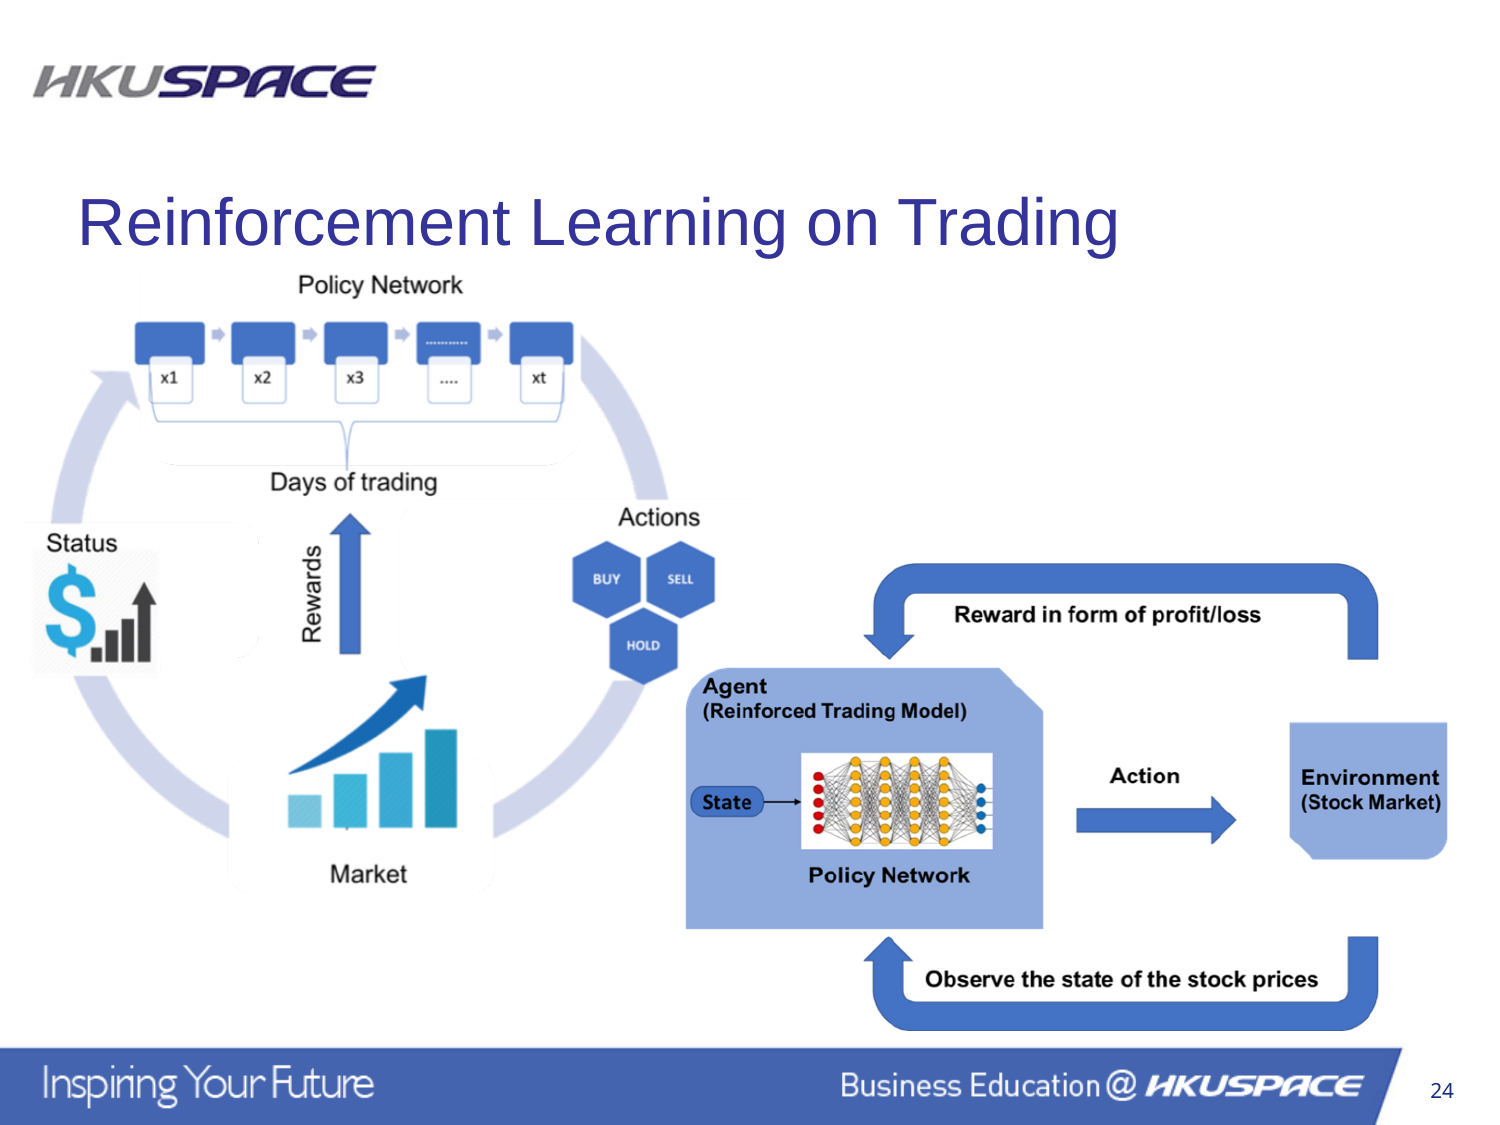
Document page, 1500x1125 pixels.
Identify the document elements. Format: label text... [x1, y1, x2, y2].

title Reinforcement Learning on Trading [62, 101, 1388, 266]
slide_number 24 [1415, 1070, 1499, 1125]
picture [0, 0, 1500, 1125]
